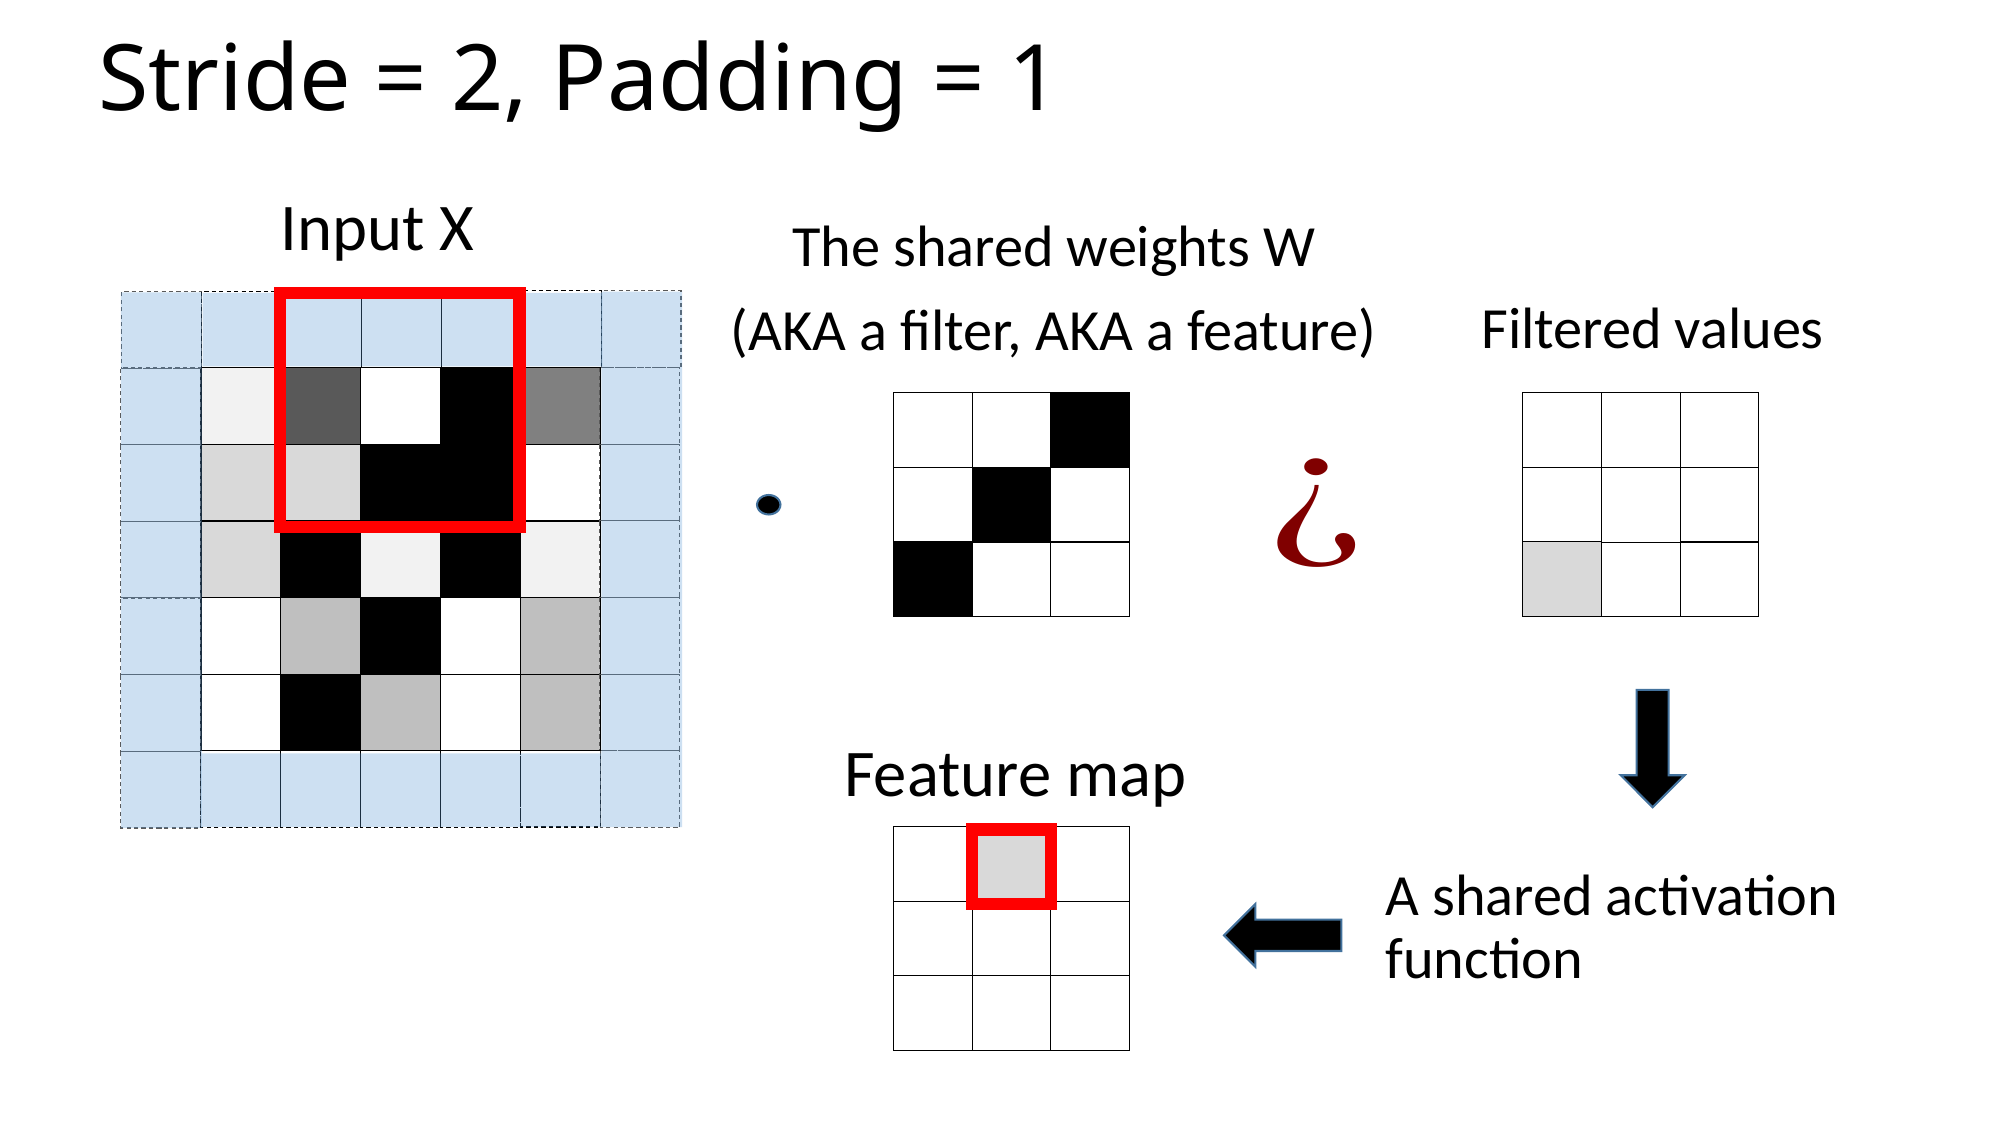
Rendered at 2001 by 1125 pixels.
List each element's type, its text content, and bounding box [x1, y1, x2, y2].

list Filtered values [1478, 290, 1934, 375]
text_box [893, 392, 1130, 617]
text_box [755, 493, 782, 516]
text_box Feature map [829, 722, 1224, 818]
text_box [893, 826, 1130, 1051]
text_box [1522, 392, 1760, 617]
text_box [120, 290, 683, 828]
text_box Input X [266, 176, 506, 272]
text_box The shared weights W (AKA a filter, AKA a feature) [630, 209, 1478, 430]
text_box [1222, 901, 1343, 970]
title Stride = 2, Padding = 1 [83, 0, 1884, 163]
text_box [1618, 688, 1688, 809]
